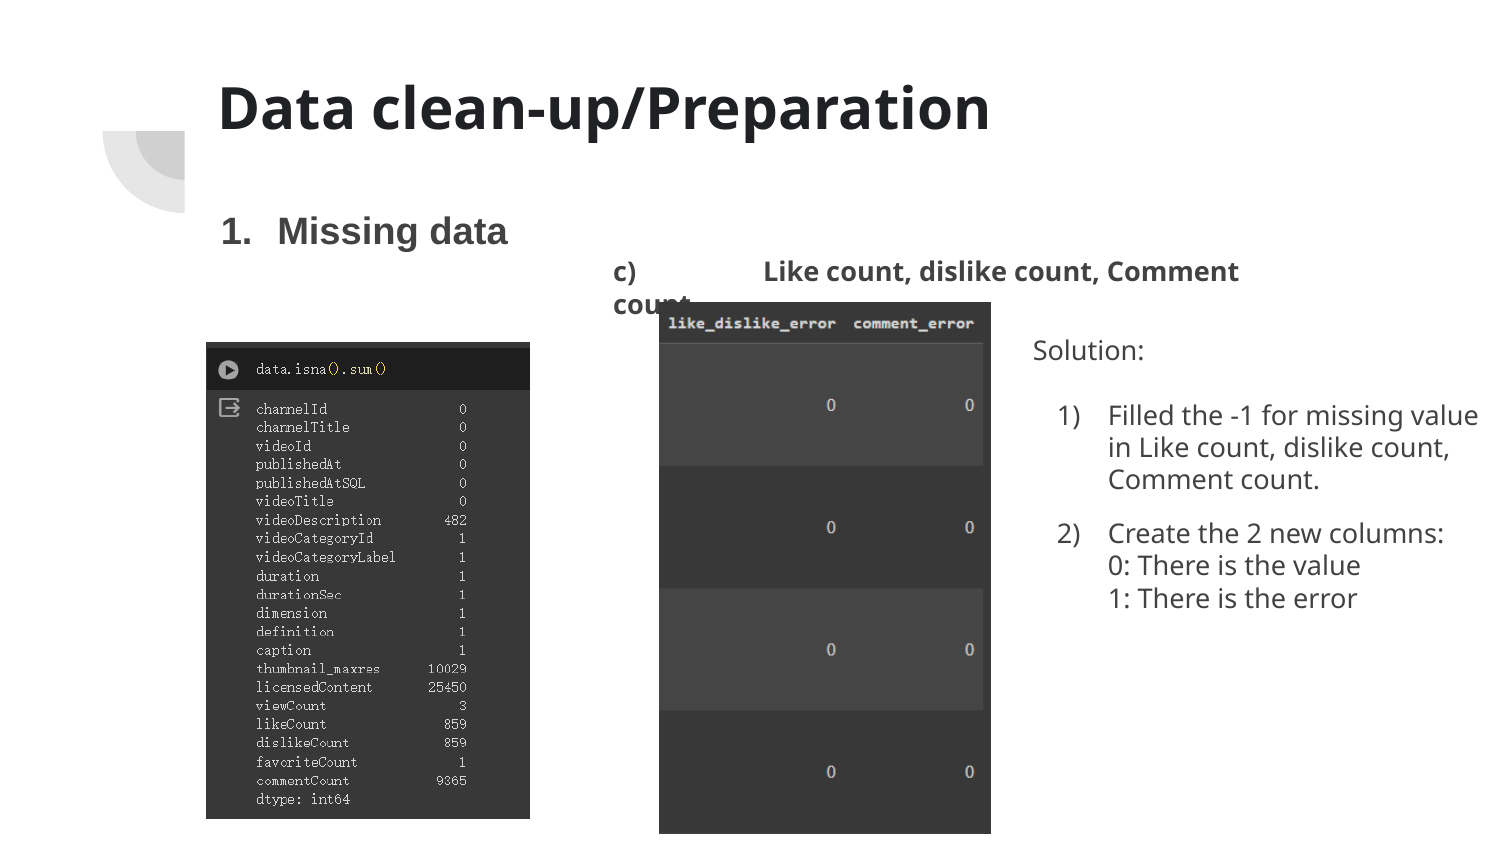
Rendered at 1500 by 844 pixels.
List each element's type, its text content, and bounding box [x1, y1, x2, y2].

text_box Solution: Filled the -1 for missing value in Like count, dislike count, Comment count. Create the 2 new columns: 0: There is the value 1: There is the error [1017, 317, 1500, 819]
list Missing data [187, 185, 1429, 688]
picture [206, 341, 530, 819]
title Data clean-up/Preparation [187, 46, 1429, 166]
picture [659, 302, 991, 834]
text_box c) Like count, dislike count, Comment count [598, 239, 1288, 343]
